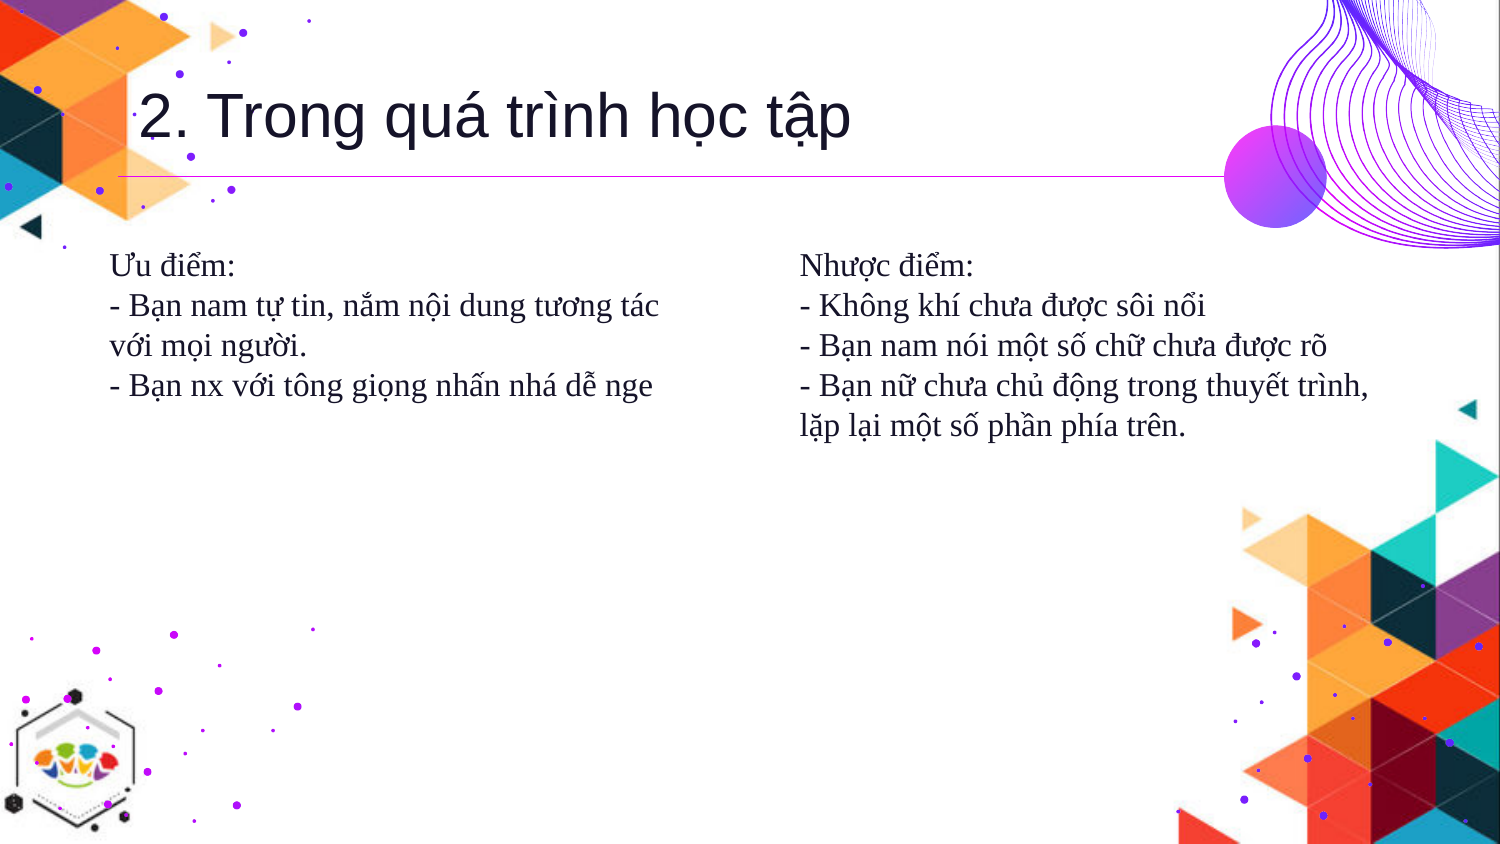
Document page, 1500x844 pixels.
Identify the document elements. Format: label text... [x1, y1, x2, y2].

text_box 2. Trong quá trình học tập [123, 60, 1388, 155]
text_box Nhược điểm: - Không khí chưa được sôi nổi - Bạn nam nói một số chữ chưa được rõ - Bạn nữ chưa chủ động trong thuyết trình, lặp lại một số phần phía trên. [784, 228, 1417, 634]
picture [0, 0, 1500, 844]
text_box Ưu điểm: - Bạn nam tự tin, nắm nội dung tương tác với mọi người. - Bạn nx với tông giọng nhấn nhá dễ nge [94, 228, 727, 634]
